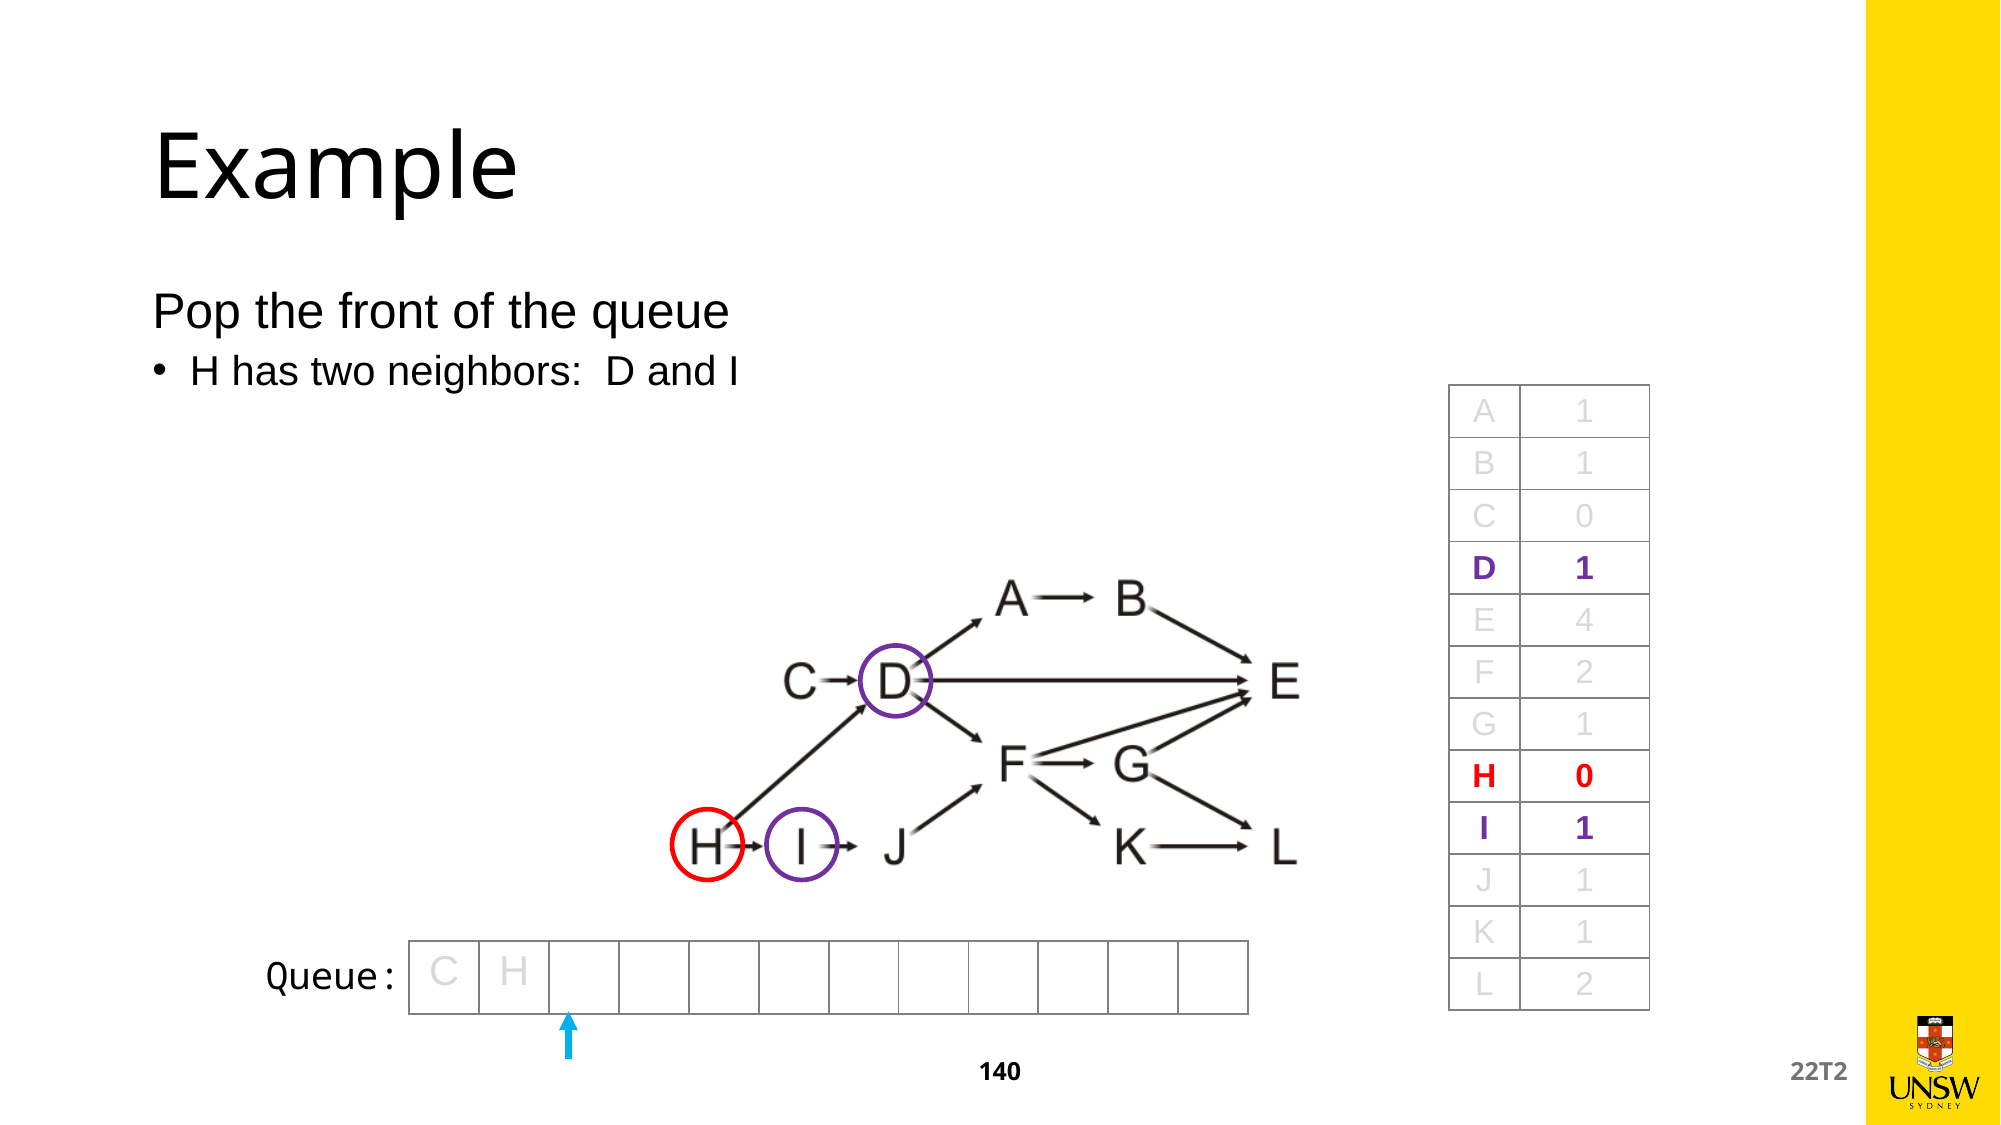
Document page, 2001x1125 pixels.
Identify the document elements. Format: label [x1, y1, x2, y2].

table_cell [1450, 647, 1519, 697]
table_header [1179, 942, 1247, 1013]
table_header [1450, 386, 1519, 437]
table_cell [1521, 855, 1649, 905]
table_header [690, 942, 758, 1013]
footer [1225, 1042, 1863, 1103]
table_cell [1450, 438, 1519, 489]
table_cell [1450, 959, 1519, 1009]
table_cell [1450, 855, 1519, 905]
table_cell [1521, 595, 1649, 645]
table_header [1109, 942, 1177, 1013]
table_cell [1521, 959, 1649, 1009]
table_cell [1521, 647, 1649, 697]
table_cell [1521, 907, 1649, 957]
picture [669, 562, 1331, 882]
table_cell [1521, 751, 1649, 801]
table_cell [1450, 907, 1519, 957]
table_cell [1450, 490, 1519, 541]
table_cell [1521, 803, 1649, 853]
picture [1890, 1016, 1980, 1109]
table_cell [1450, 751, 1519, 801]
table_header [1039, 942, 1107, 1013]
table_header [1521, 386, 1649, 437]
table_header [550, 942, 618, 1013]
table_header [969, 942, 1037, 1013]
table_cell [1521, 542, 1649, 593]
table_cell [1450, 595, 1519, 645]
table_cell [1450, 699, 1519, 749]
table_header [480, 942, 548, 1013]
table_header [760, 942, 828, 1013]
table_cell [1521, 438, 1649, 489]
text_box [250, 944, 416, 1005]
table_header [620, 942, 688, 1013]
list [137, 277, 1863, 992]
slide_number [774, 1042, 1225, 1103]
table_header [410, 942, 478, 1013]
table_header [899, 942, 968, 1013]
table_cell [1450, 803, 1519, 853]
table_header [830, 942, 898, 1013]
table_cell [1521, 699, 1649, 749]
table_cell [1521, 490, 1649, 541]
table_cell [1450, 542, 1519, 593]
title [137, 59, 1863, 277]
